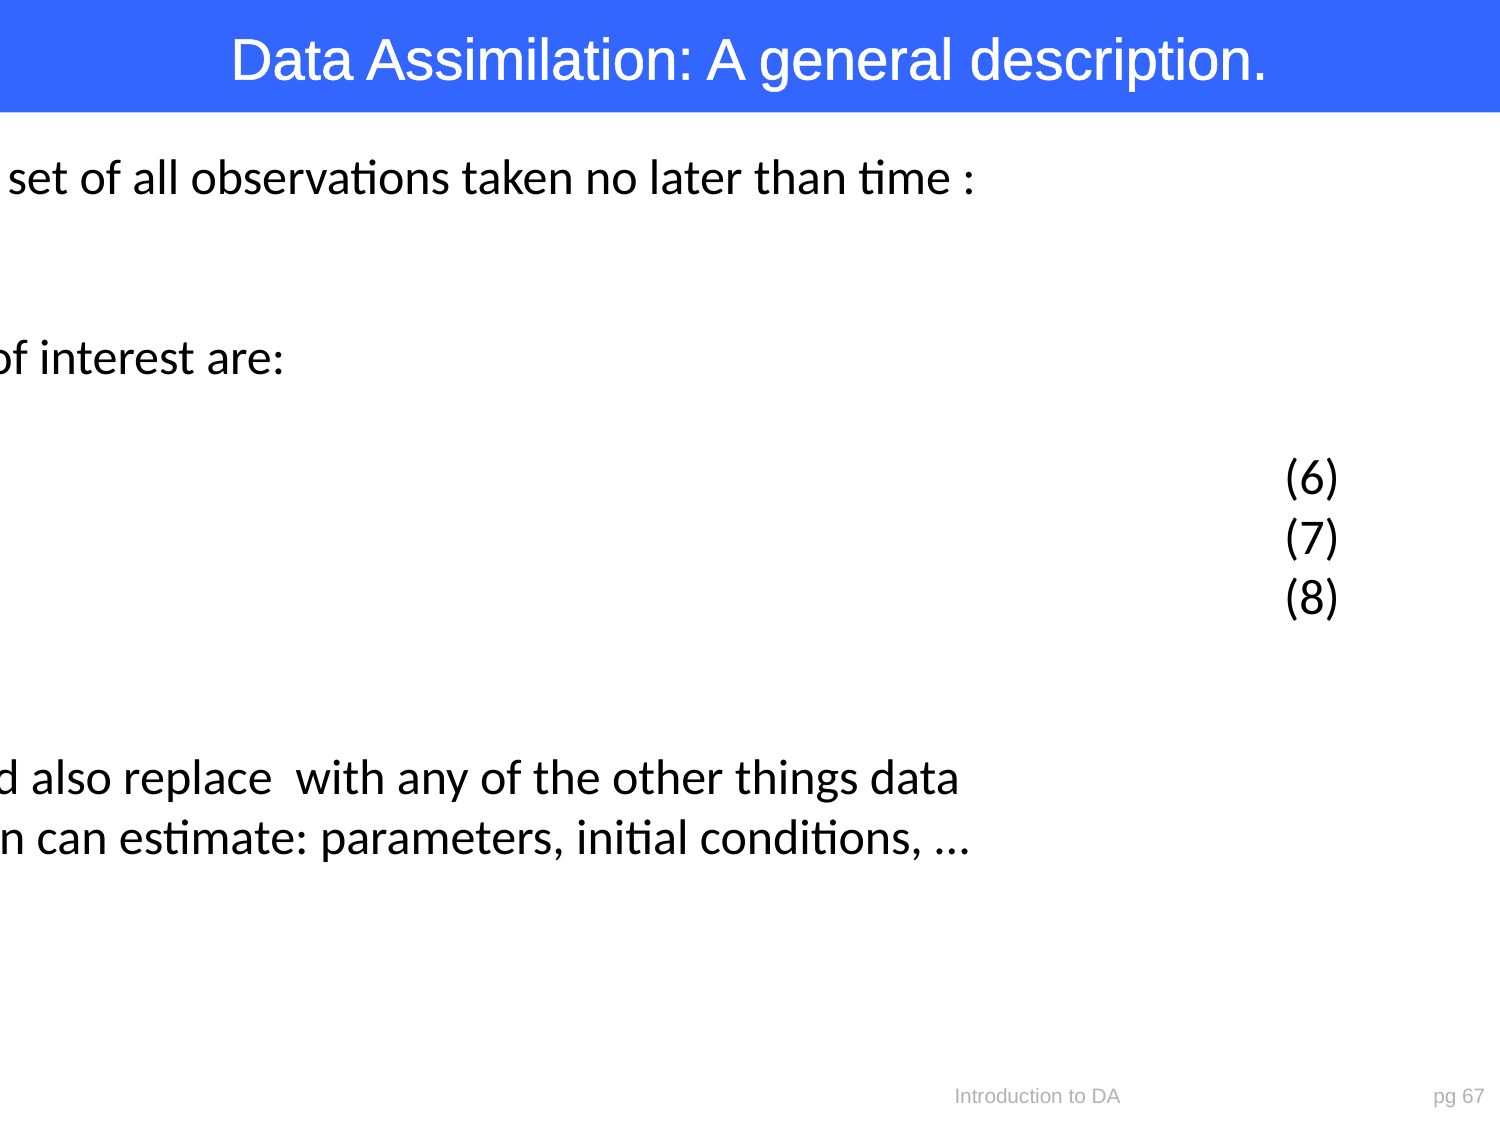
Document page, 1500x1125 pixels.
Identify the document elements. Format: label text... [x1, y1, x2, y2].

title Data Assimilation: A general description. [0, 0, 1500, 113]
slide_number pg 67 [1350, 1065, 1500, 1125]
footer Introduction to DA [725, 1065, 1350, 1125]
